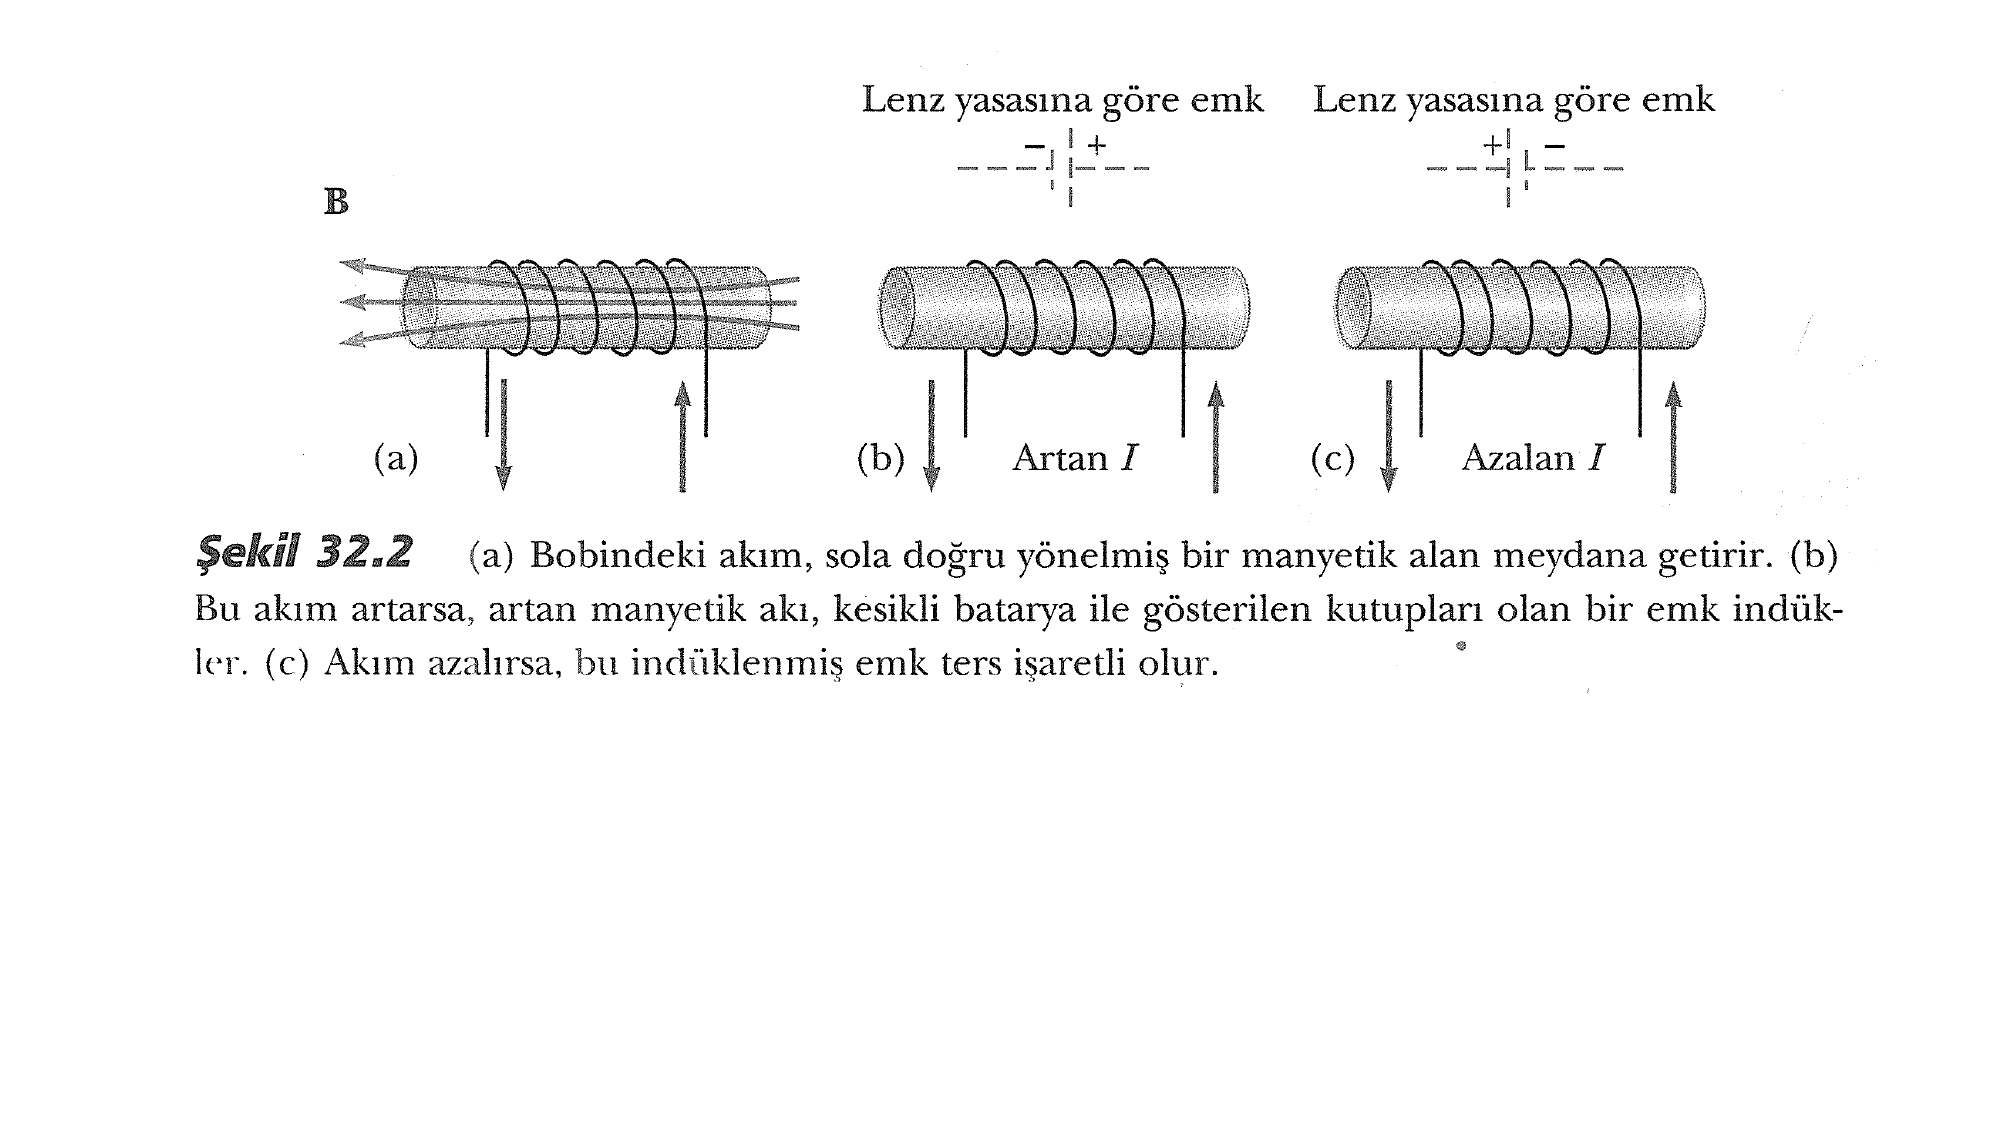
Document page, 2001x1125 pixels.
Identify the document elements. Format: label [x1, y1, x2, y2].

list [152, 30, 1878, 725]
